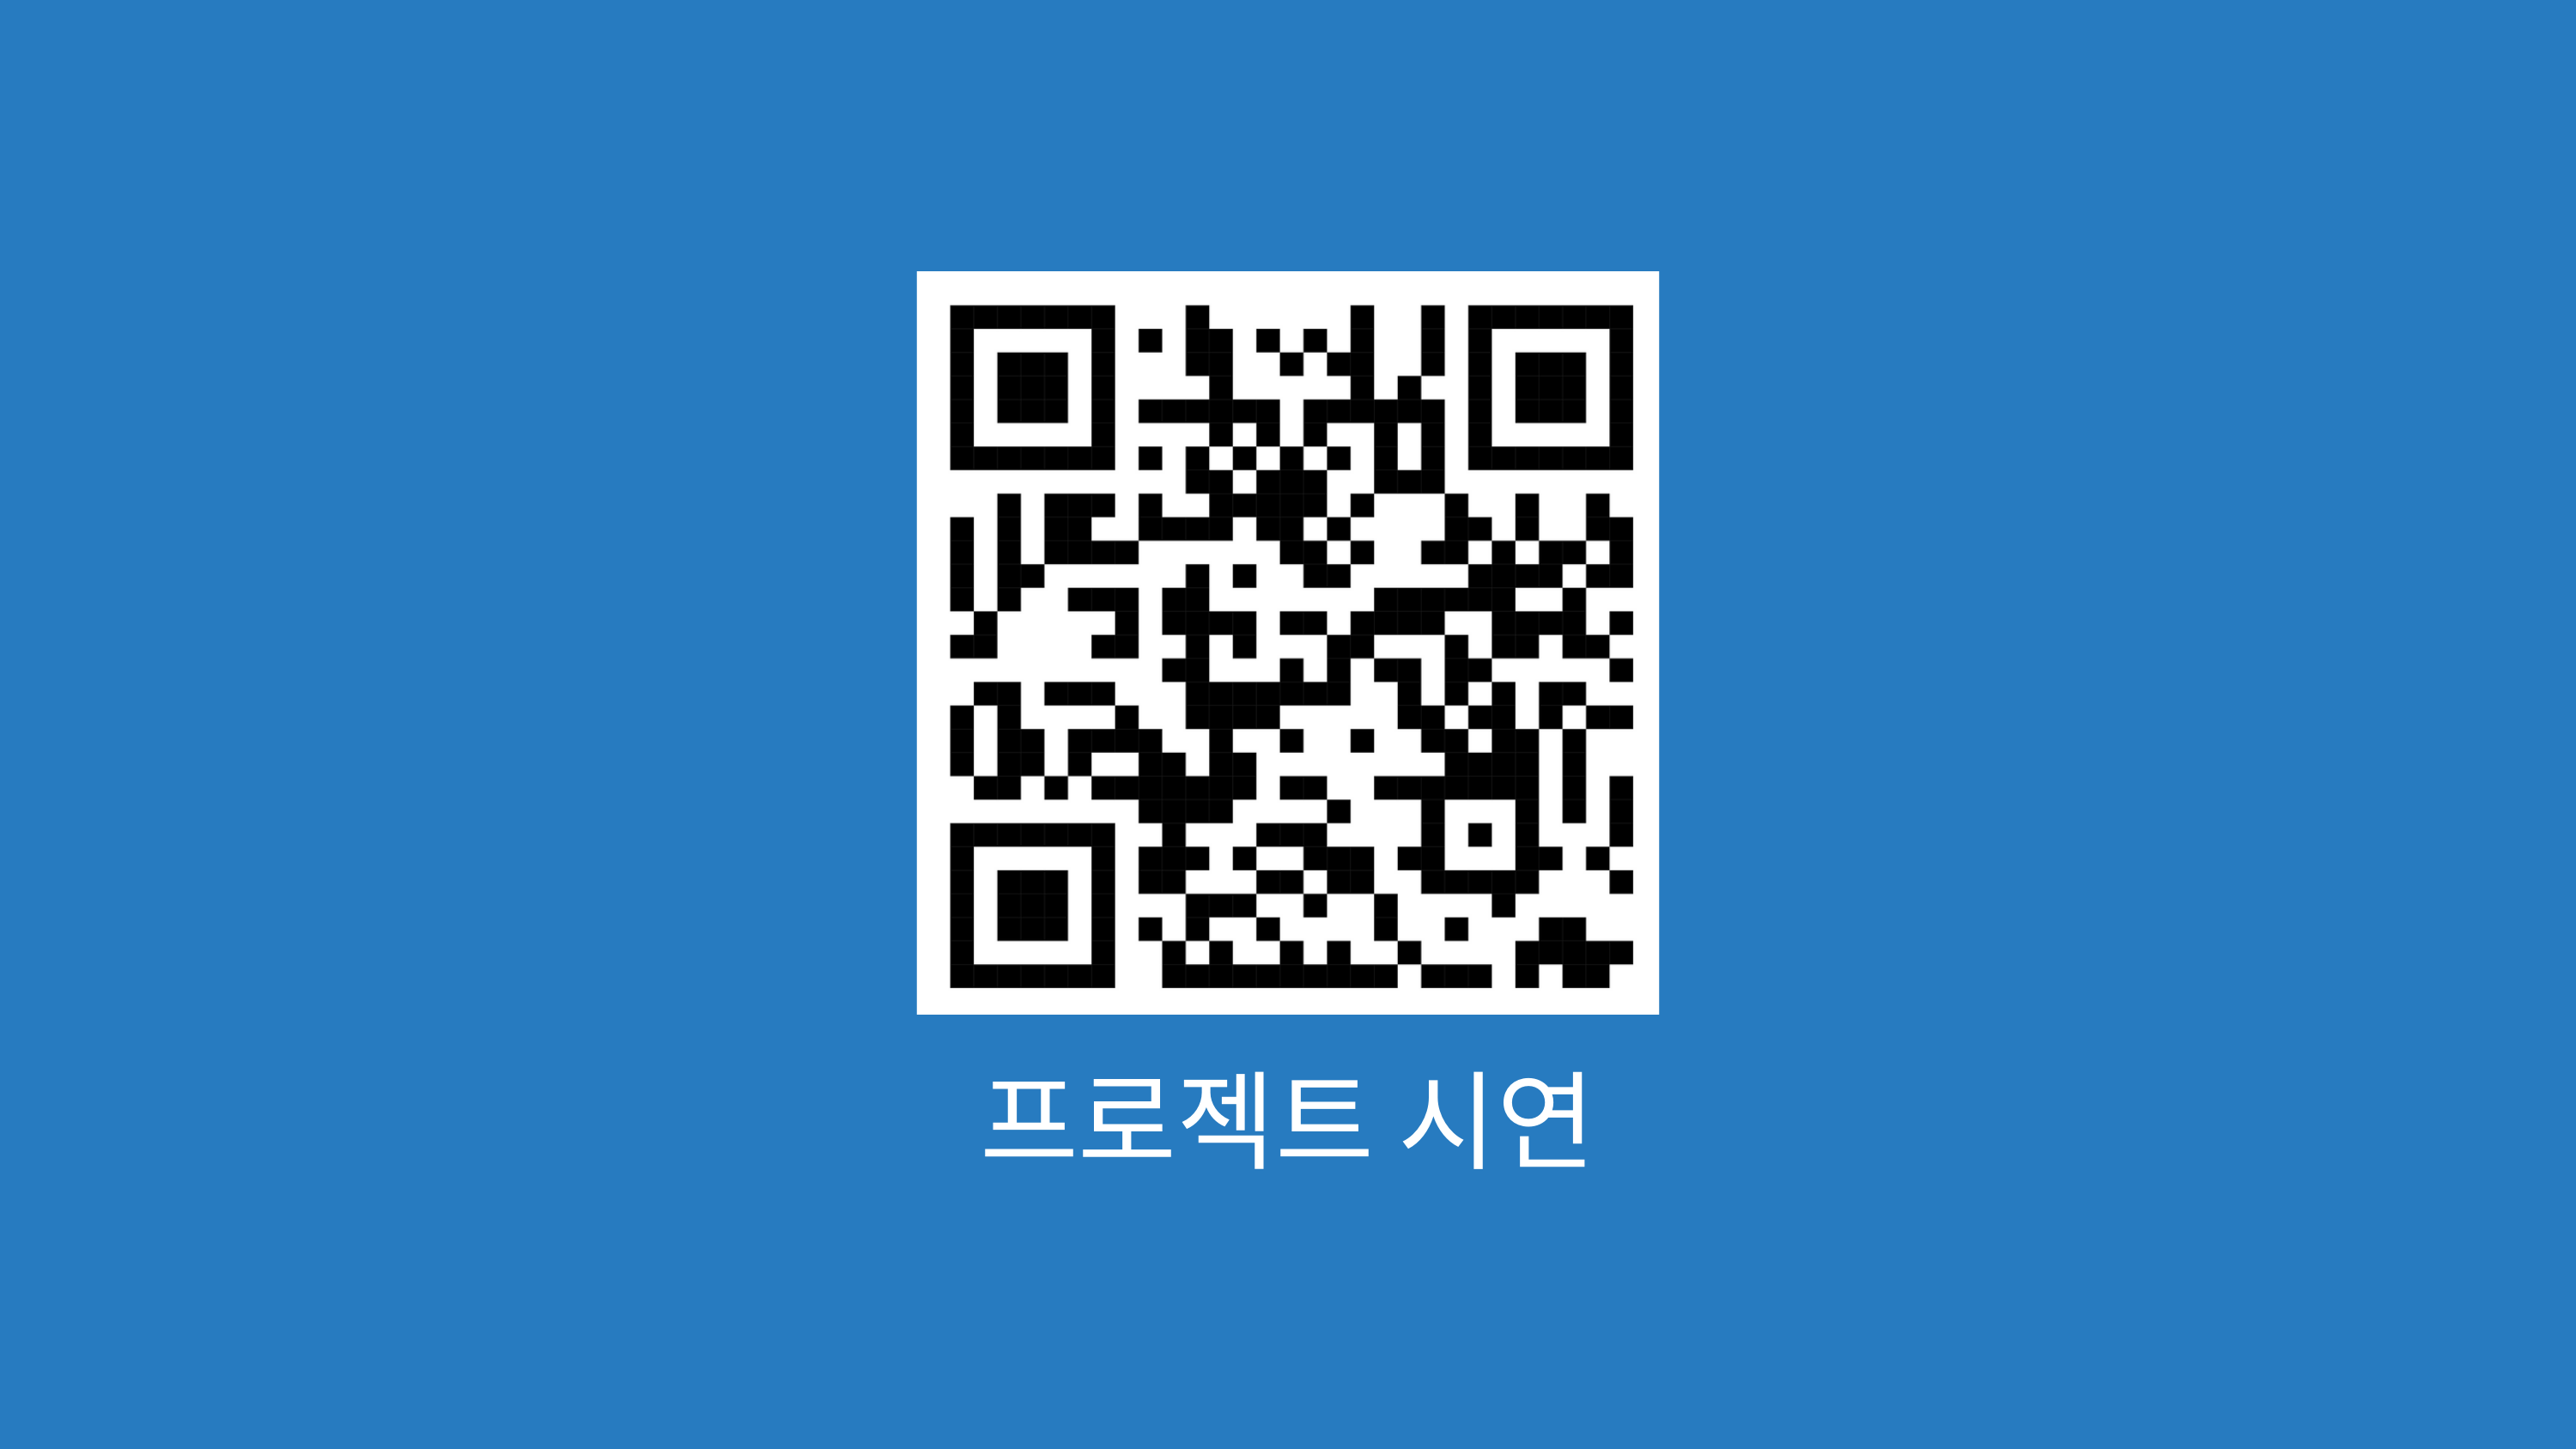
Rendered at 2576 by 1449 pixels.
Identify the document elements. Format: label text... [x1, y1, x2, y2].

text_box 프로젝트 시연 [815, 1064, 1760, 1183]
text_box [916, 271, 1660, 1015]
